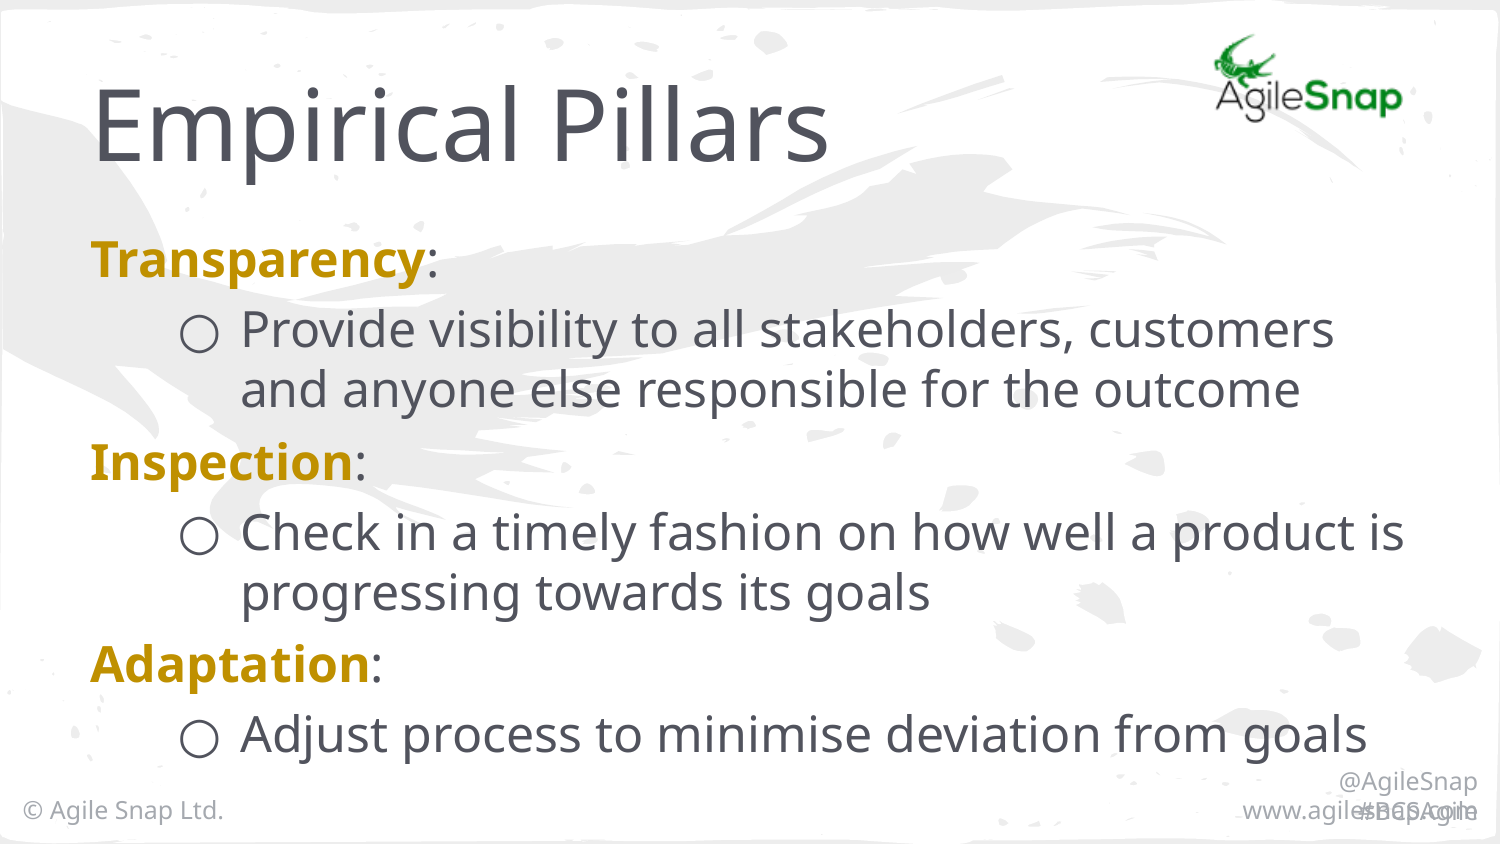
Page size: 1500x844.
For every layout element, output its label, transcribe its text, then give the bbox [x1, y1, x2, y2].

title Empirical Pillars [75, 25, 1425, 197]
text_box Transparency: Provide visibility to all stakeholders, customers and anyone else responsible for the outcome Inspection: Check in a timely fashion on how well a product is progressing towards its goals Adaptation: Adjust process to minimise deviation from goals [74, 212, 1425, 808]
